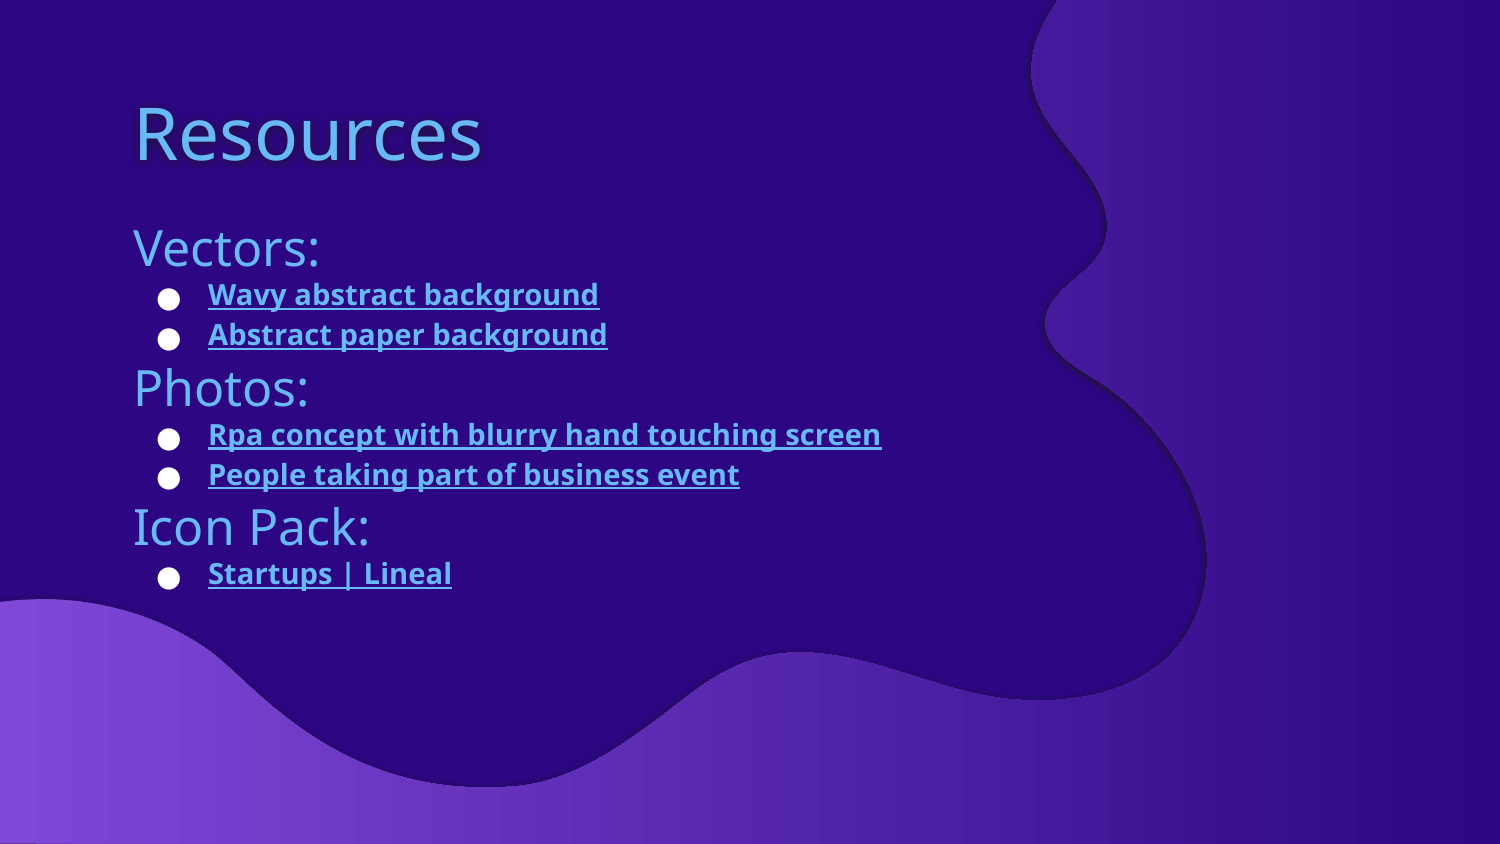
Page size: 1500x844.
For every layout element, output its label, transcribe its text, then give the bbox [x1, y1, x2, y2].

subtitle Vectors: Wavy abstract background Abstract paper background Photos: Rpa concept with blurry hand touching screen People taking part of business event Icon Pack: Startups | Lineal [118, 201, 1024, 630]
title Resources [118, 72, 1382, 167]
